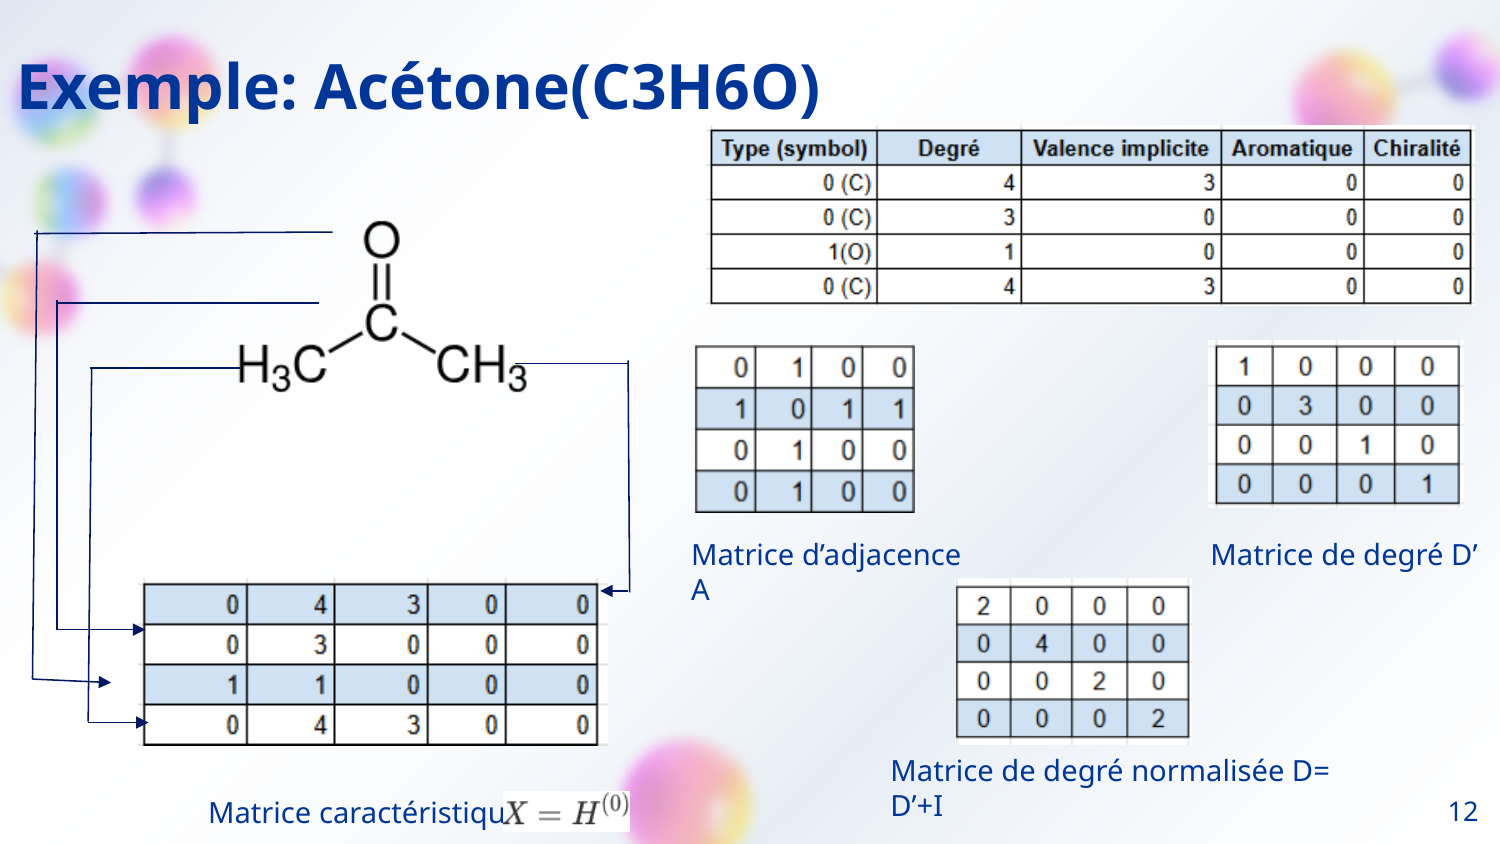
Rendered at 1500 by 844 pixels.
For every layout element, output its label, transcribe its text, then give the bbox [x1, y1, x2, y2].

text_box Matrice d’adjacence A [676, 521, 983, 561]
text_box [32, 230, 38, 678]
picture [0, 0, 1500, 844]
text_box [87, 638, 92, 677]
text_box Matrice caractéristique [193, 779, 582, 834]
text_box Matrice de degré normalisée D= D’+I [875, 737, 1365, 792]
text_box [87, 691, 92, 722]
title Exemple: Acétone(C3H6O) [1, 32, 1266, 126]
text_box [32, 678, 112, 683]
text_box Matrice de degré D’ [1195, 521, 1495, 576]
slide_number ‹#› [1403, 779, 1494, 844]
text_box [87, 367, 92, 628]
